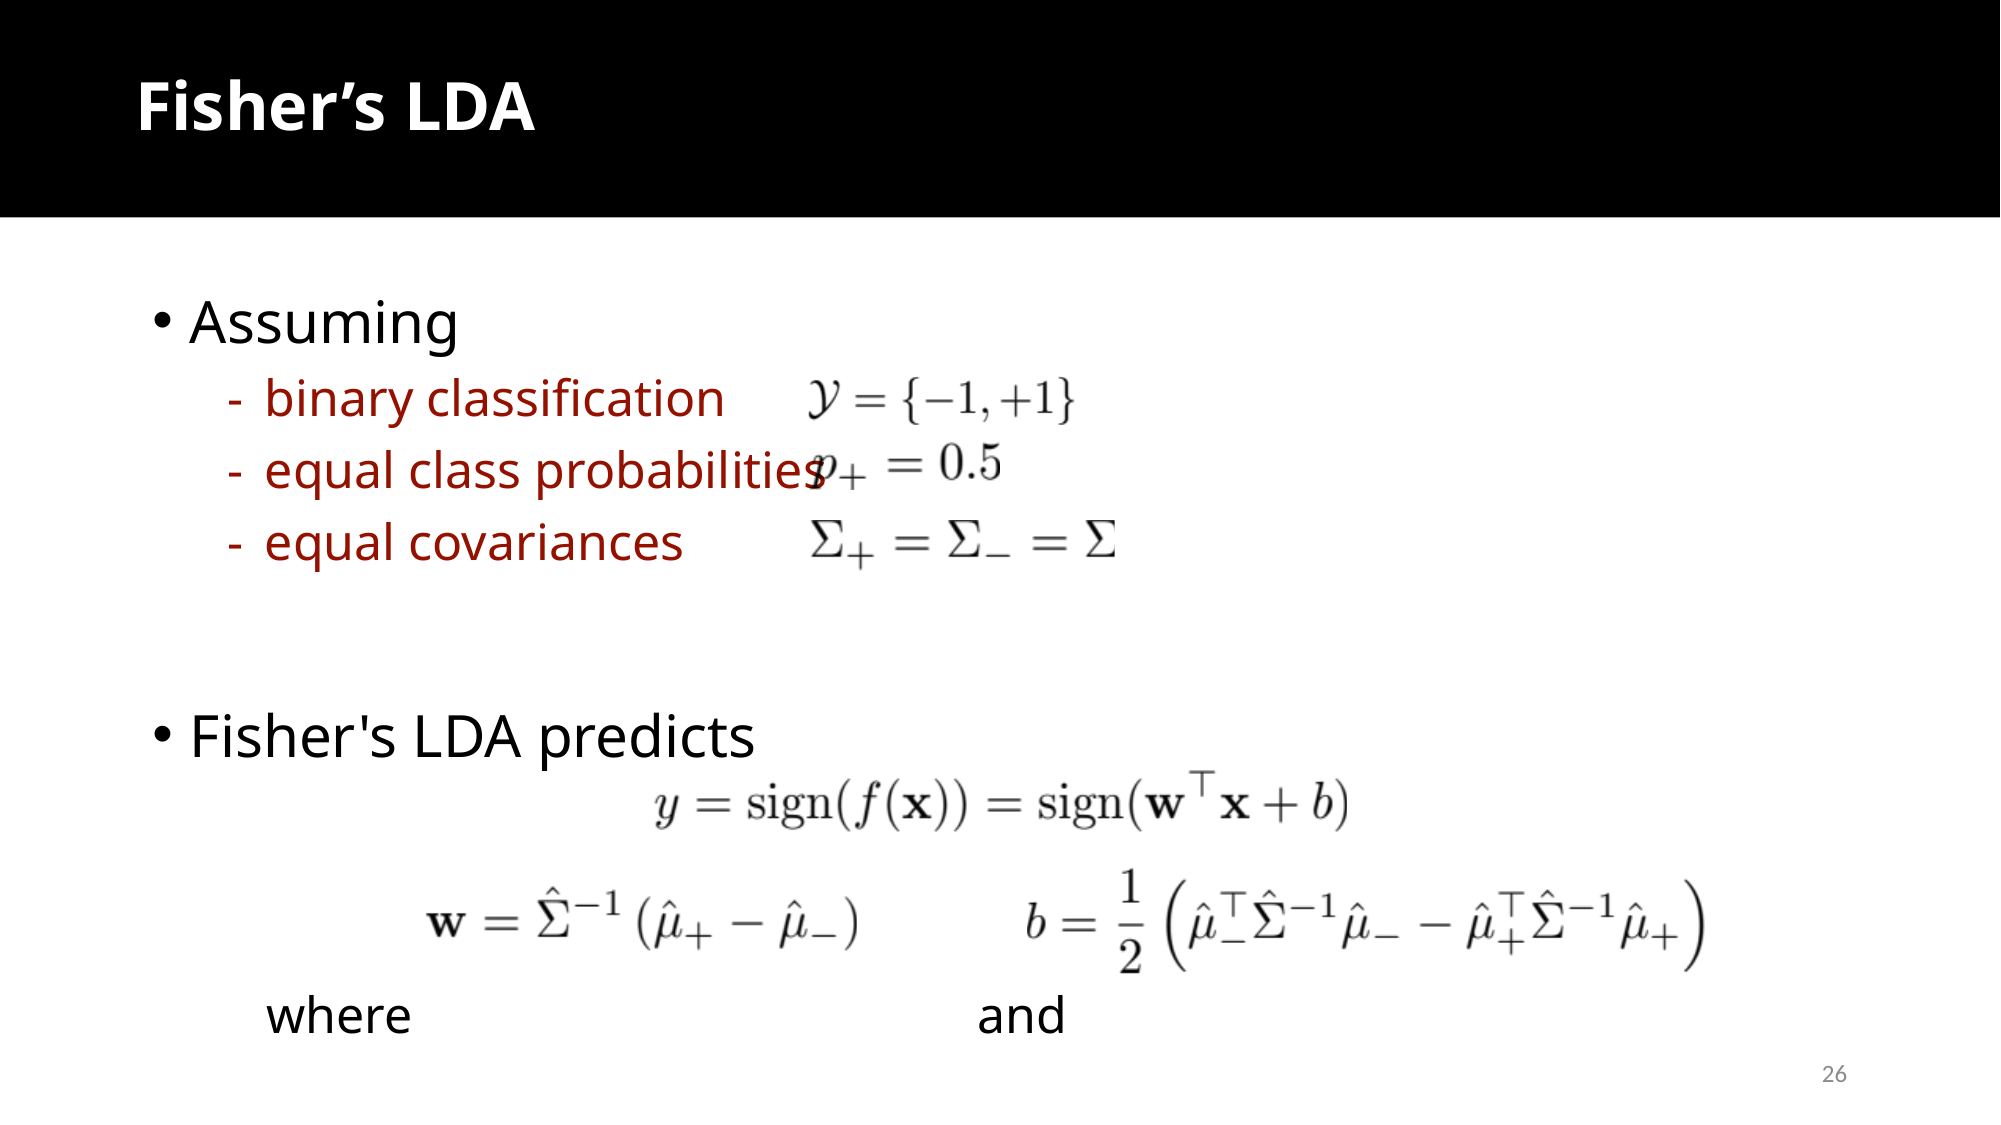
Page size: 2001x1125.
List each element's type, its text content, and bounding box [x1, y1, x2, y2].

picture [1027, 866, 1707, 974]
slide_number 26 [1412, 1042, 1863, 1103]
picture [425, 885, 857, 951]
picture [808, 520, 1115, 571]
picture [808, 441, 1000, 490]
list Assuming binary classification equal class probabilities equal covariances Fisher's LDA predicts where and [137, 263, 1863, 1010]
picture [808, 376, 1075, 425]
title Fisher’s LDA [0, 0, 2000, 218]
picture [653, 769, 1347, 832]
